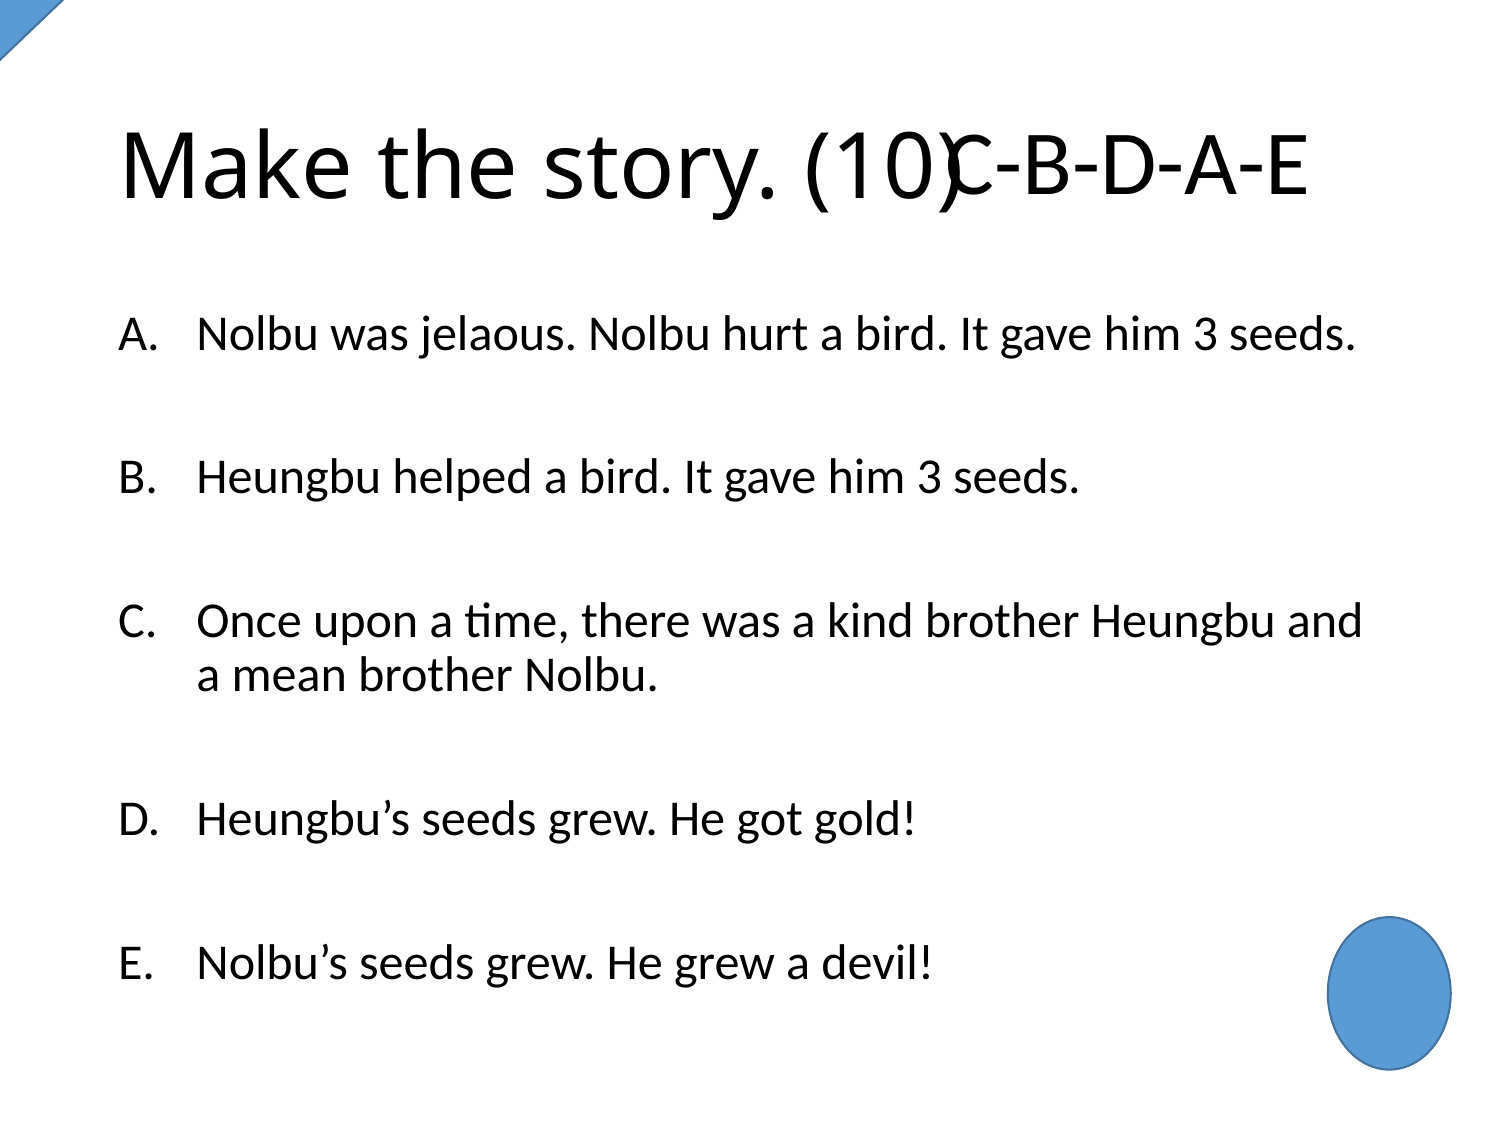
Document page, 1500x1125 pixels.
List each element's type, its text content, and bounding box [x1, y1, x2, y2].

list Nolbu was jelaous. Nolbu hurt a bird. It gave him 3 seeds. Heungbu helped a bird. It gave him 3 seeds. Once upon a time, there was a kind brother Heungbu and a mean brother Nolbu. Heungbu’s seeds grew. He got gold! Nolbu’s seeds grew. He grew a devil! [103, 299, 1397, 1014]
text_box [0, 0, 65, 62]
text_box [1326, 916, 1452, 1071]
title Make the story. (10) [103, 59, 1397, 278]
text_box C-B-D-A-E [930, 95, 1326, 221]
